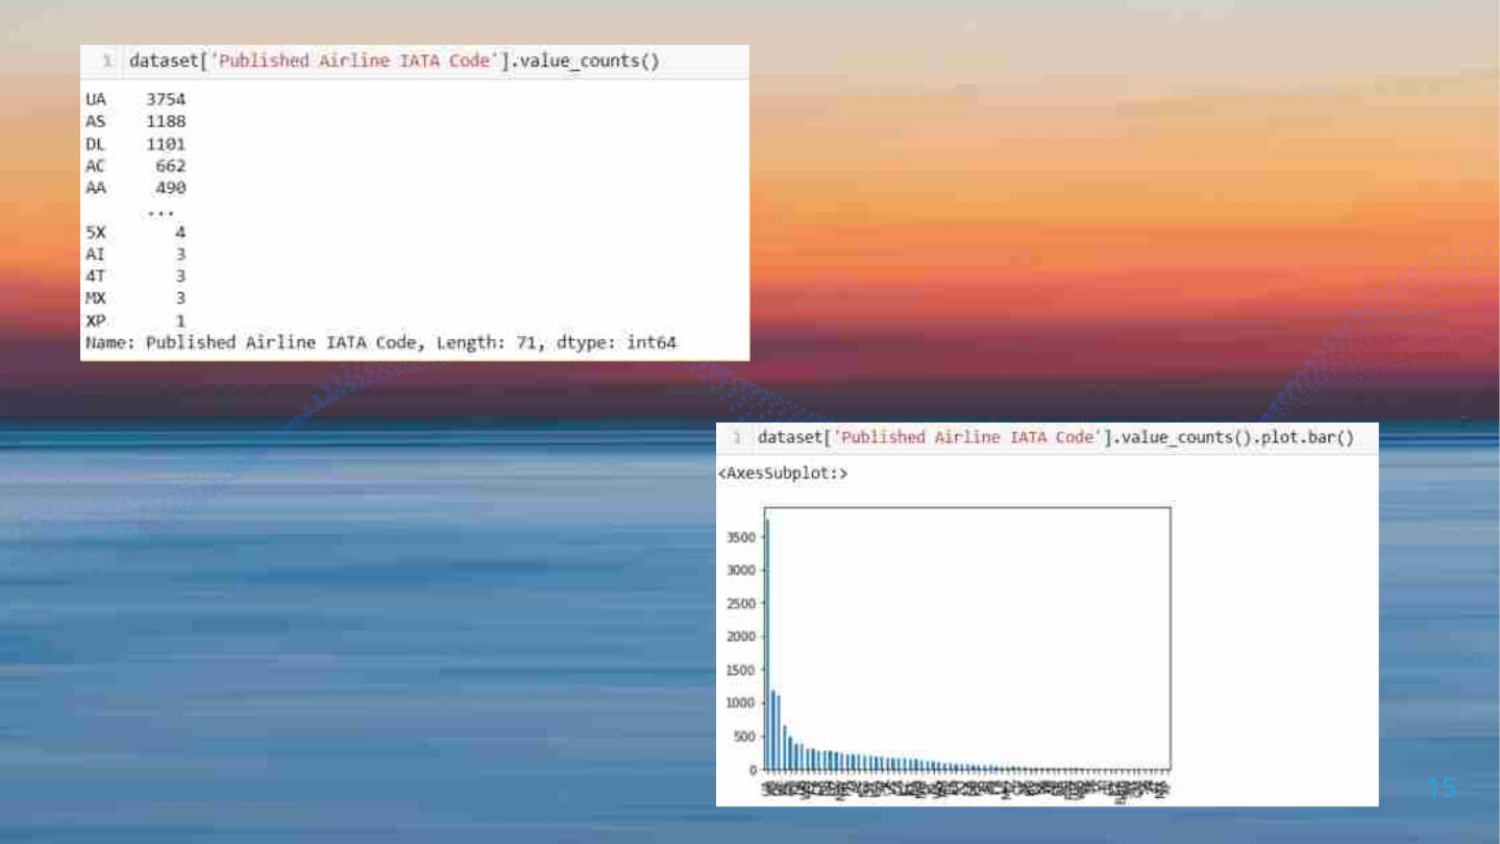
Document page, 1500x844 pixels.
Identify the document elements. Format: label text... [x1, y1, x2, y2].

text_box [0, 0, 1500, 844]
text_box 15 [1425, 769, 1481, 803]
